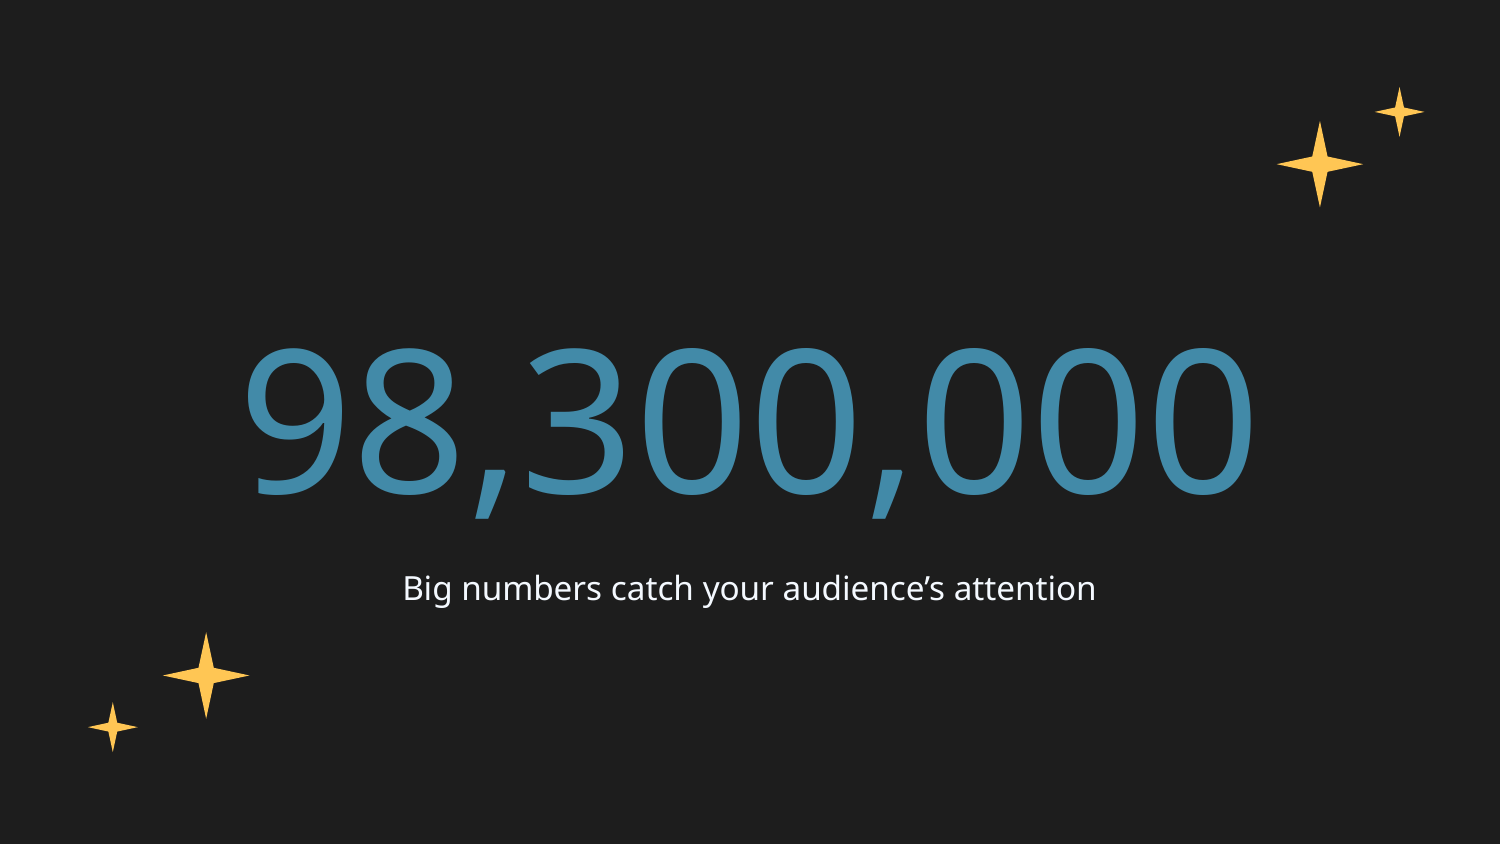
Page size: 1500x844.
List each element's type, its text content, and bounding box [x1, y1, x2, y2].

text_box [1276, 120, 1364, 208]
title 98,300,000 [223, 283, 1277, 546]
text_box [1374, 86, 1425, 137]
subtitle Big numbers catch your audience’s attention [223, 546, 1277, 618]
text_box [162, 632, 250, 719]
text_box [87, 702, 138, 753]
